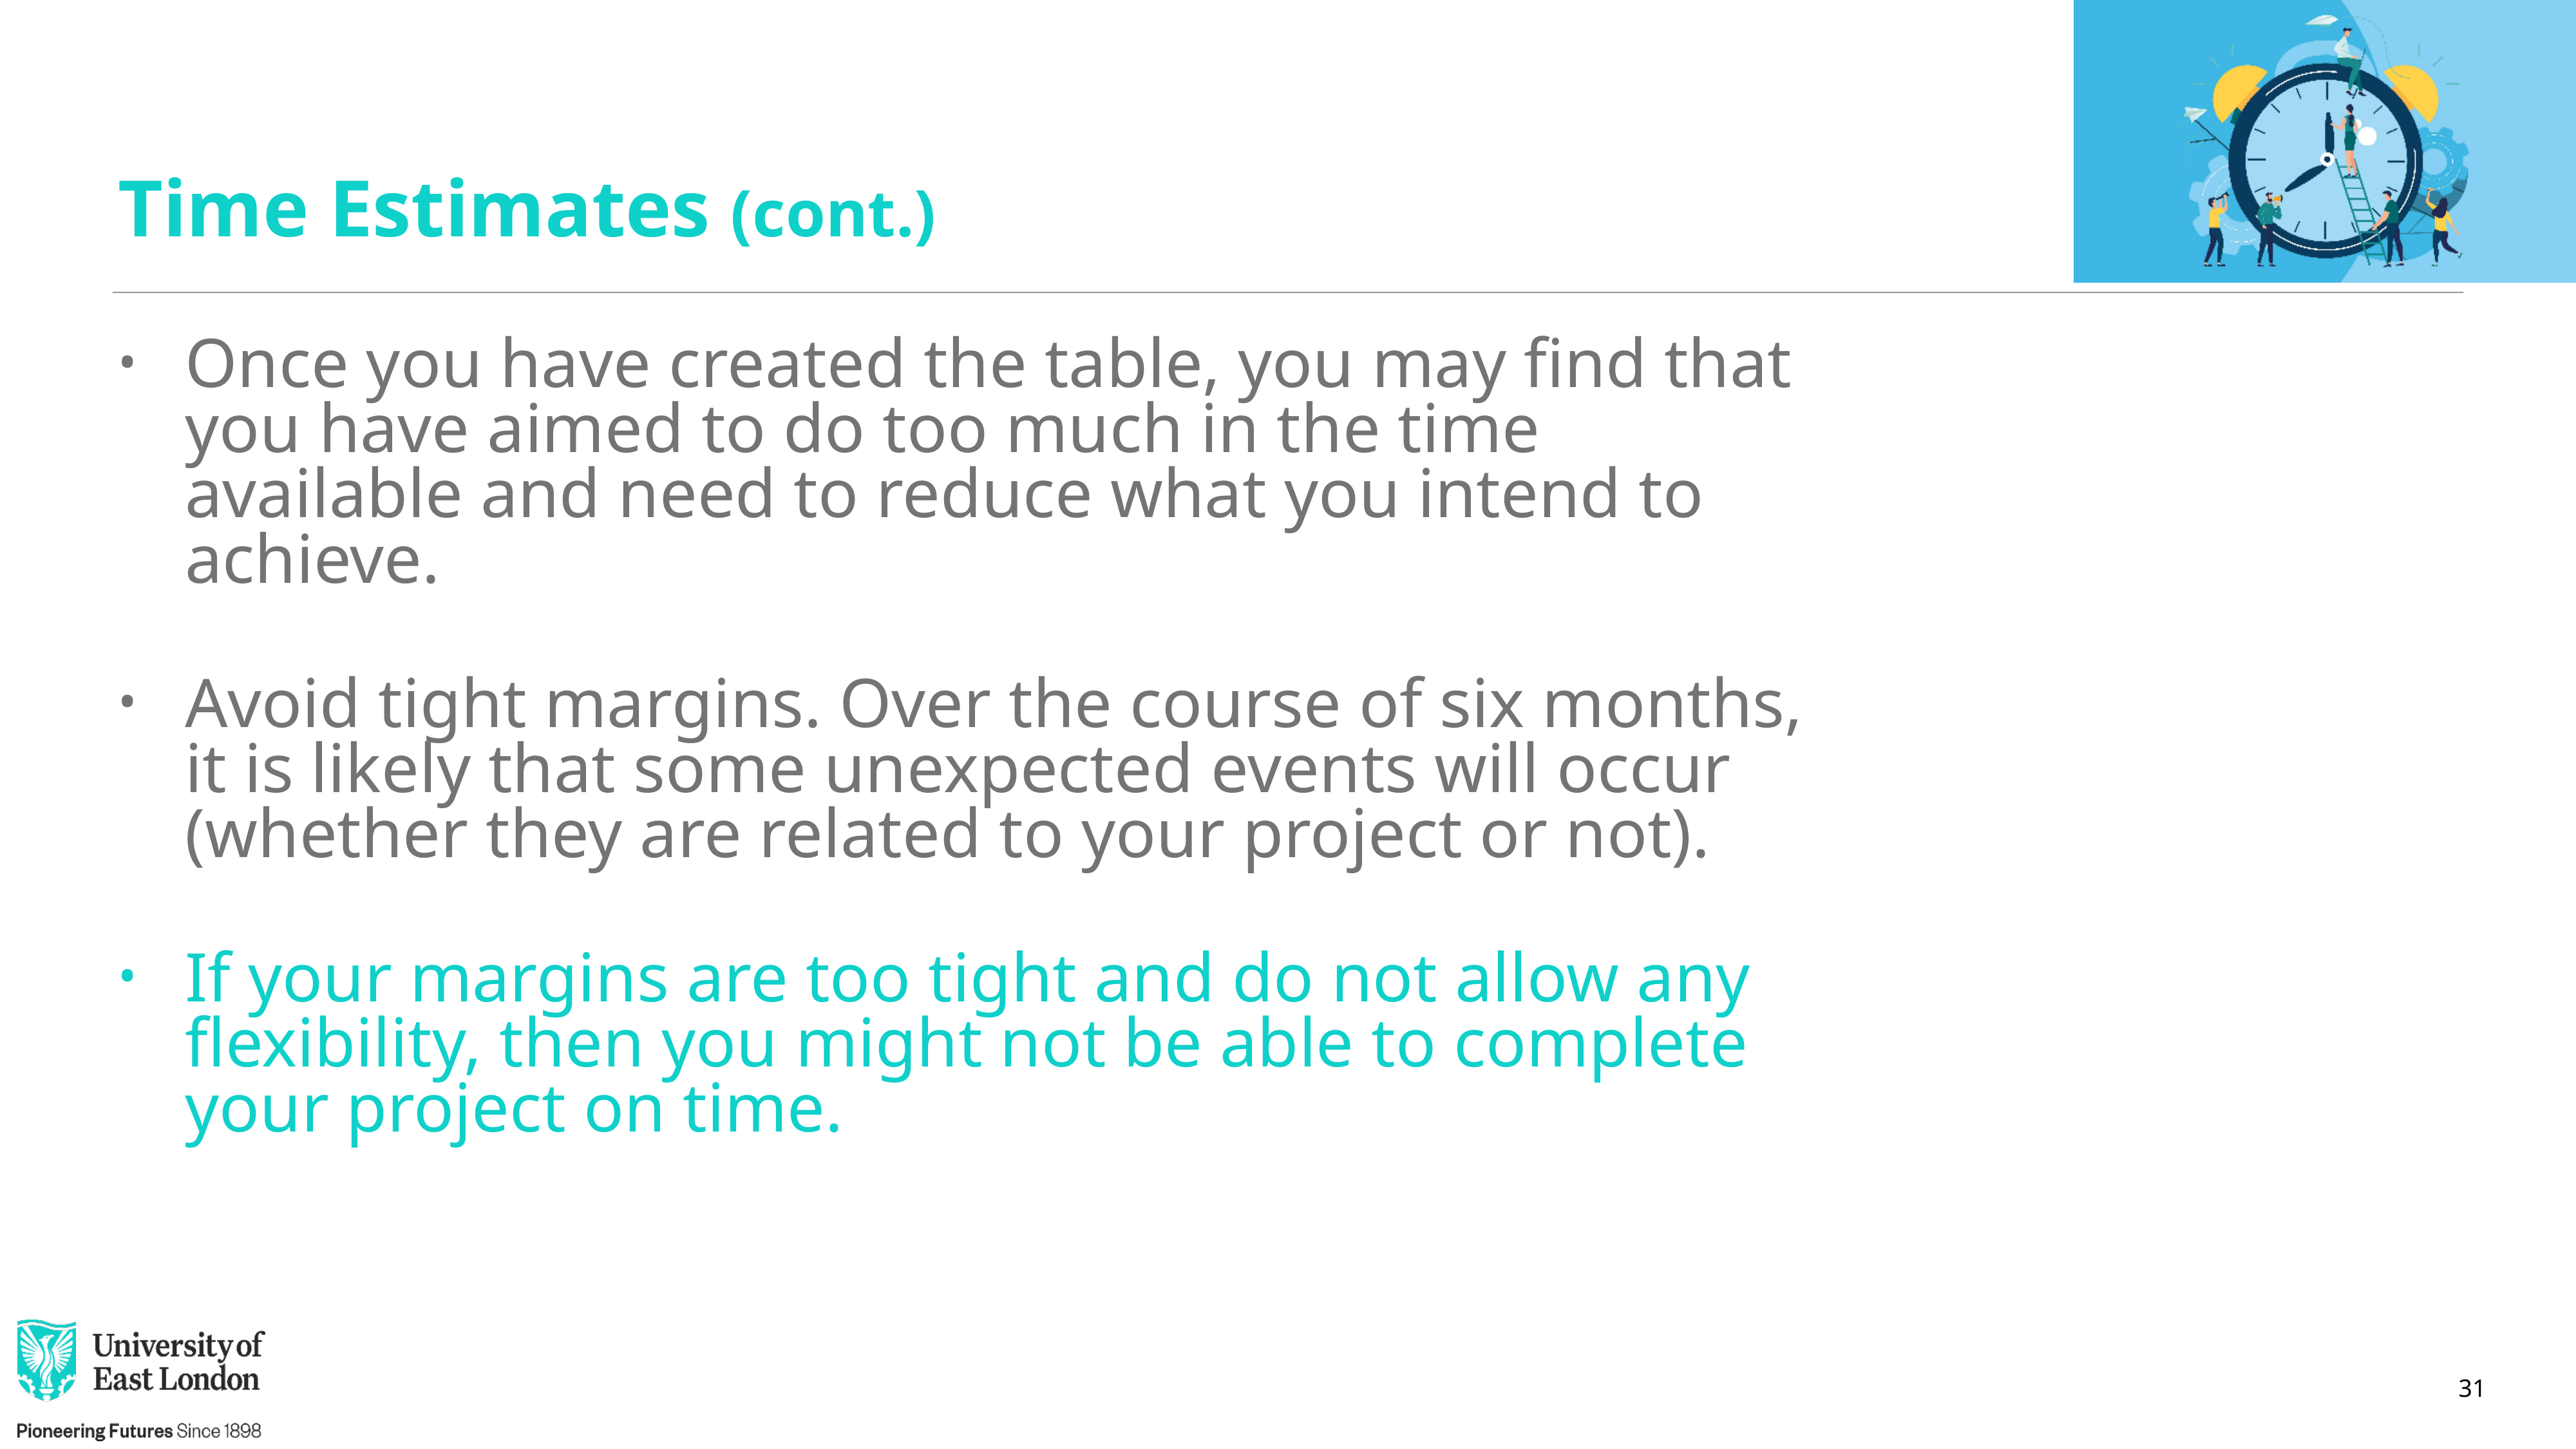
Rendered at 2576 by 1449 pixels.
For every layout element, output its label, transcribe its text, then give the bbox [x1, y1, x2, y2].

slide_number 31 [2452, 1371, 2492, 1412]
picture [2074, 0, 2576, 283]
picture [17, 1320, 265, 1441]
list Once you have created the table, you may find that you have aimed to do too much in the time available and need to reduce what you intend to achieve. Avoid tight margins. Over the course of six months, it is likely that some unexpected events will occur (whether they are related to your project or not). If your margins are too tight and do not allow any flexibility, then you might not be able to complete your project on time. [112, 329, 1827, 1321]
title Time Estimates (cont.) [112, 49, 2074, 258]
